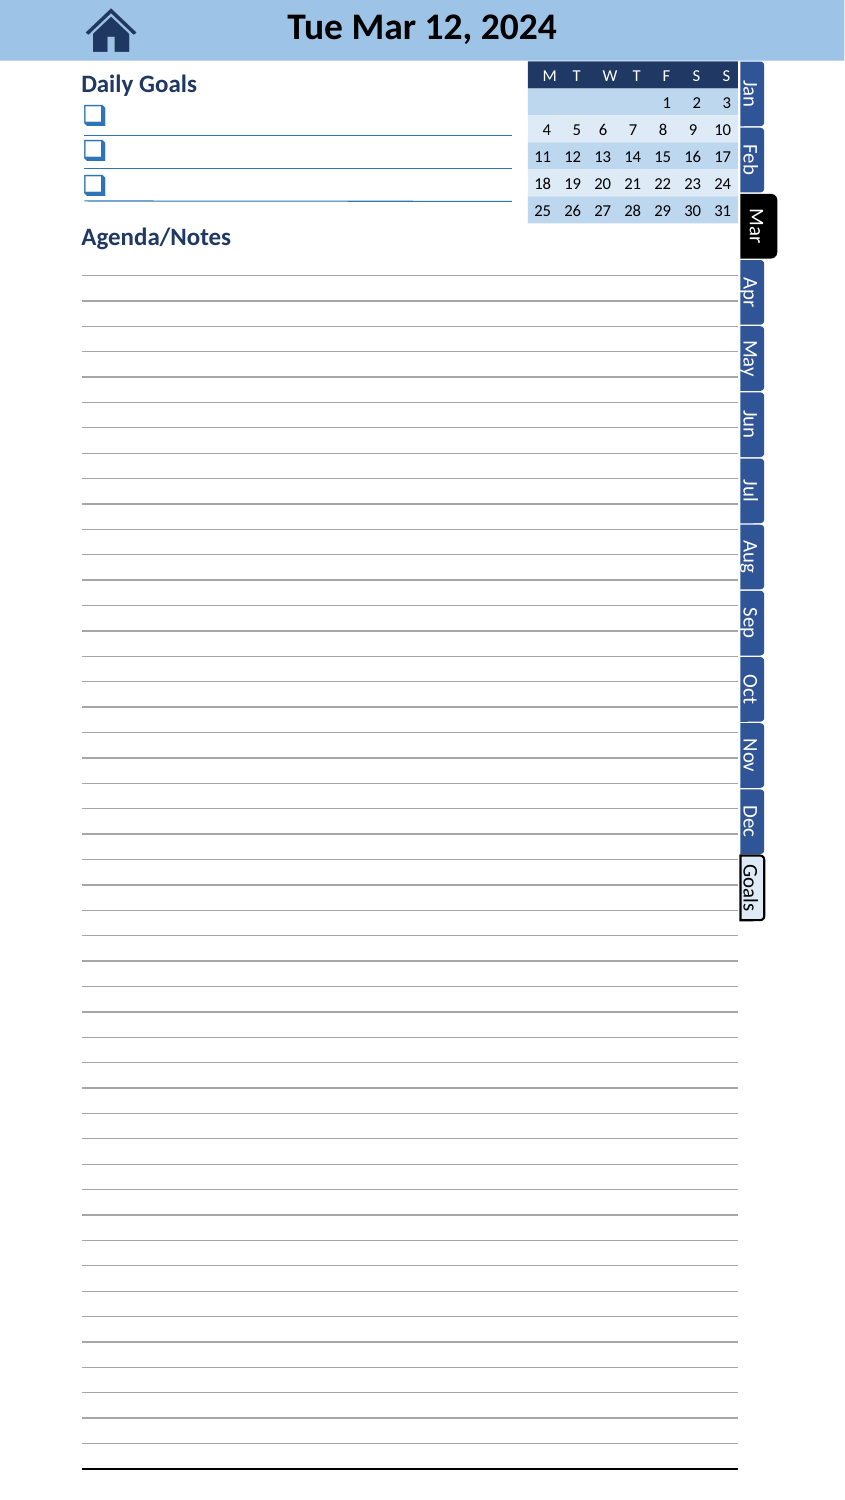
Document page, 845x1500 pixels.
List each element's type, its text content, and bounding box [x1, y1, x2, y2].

list Tue Mar 12, 2024 [190, 0, 655, 61]
picture [82, 1, 140, 59]
